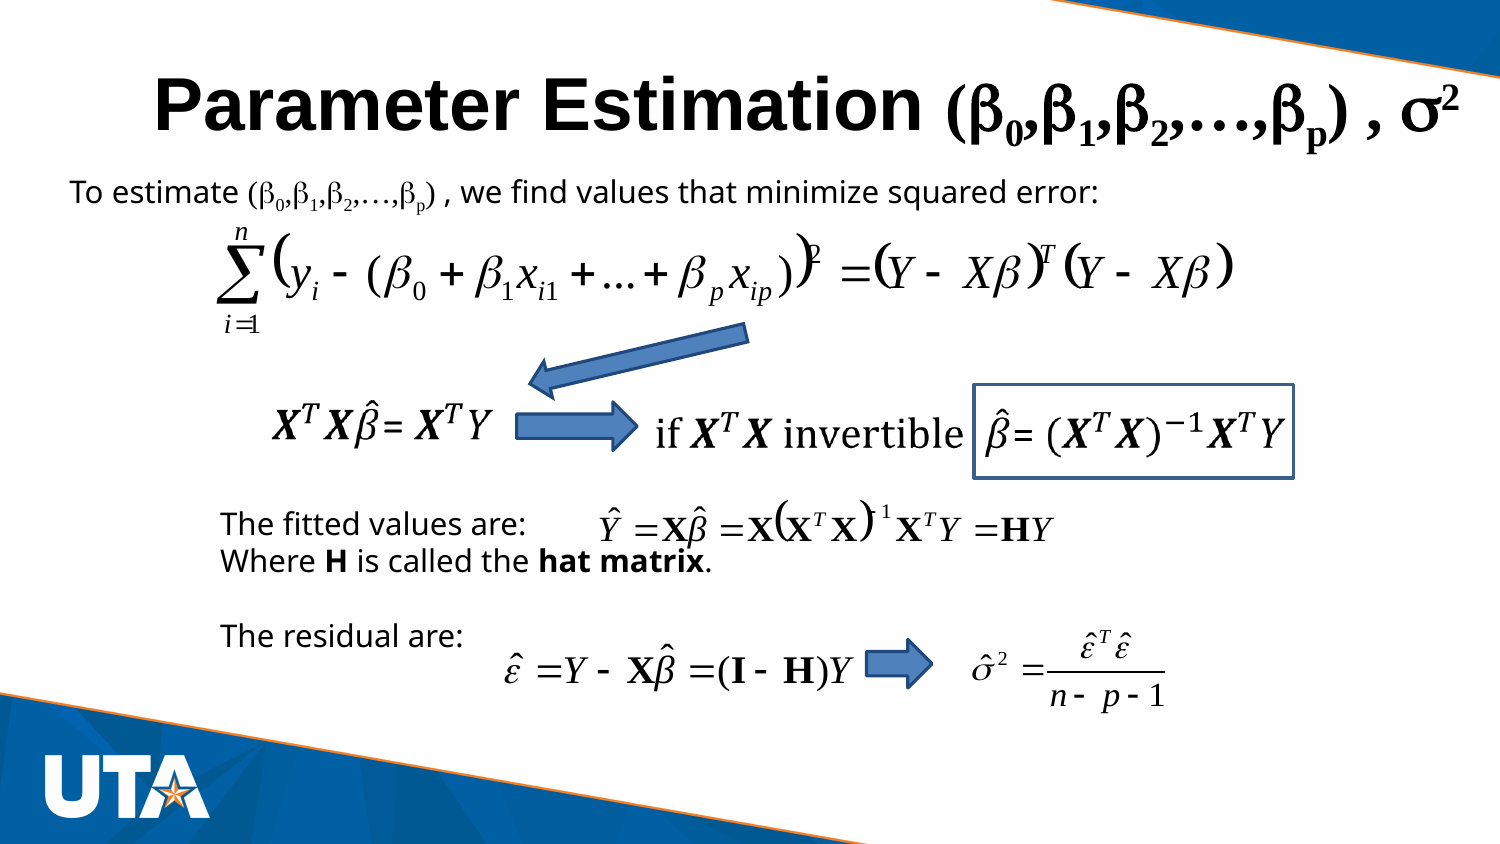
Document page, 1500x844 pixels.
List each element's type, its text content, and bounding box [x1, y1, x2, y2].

text_box To estimate (b0,b1,b2,…,bp) , we find values that minimize squared error: [54, 165, 1180, 223]
text_box [514, 399, 640, 453]
title Parameter Estimation (b0,b1,b2,…,bp) , s2 [41, 45, 1475, 165]
text_box [972, 382, 1296, 397]
text_box [529, 352, 705, 394]
text_box The fitted values are: Where H is called the hat matrix. The residual are: [205, 496, 1294, 662]
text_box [497, 637, 864, 700]
text_box [271, 394, 600, 451]
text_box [593, 494, 1064, 557]
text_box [209, 209, 1238, 344]
text_box [869, 637, 935, 690]
text_box [643, 397, 1321, 465]
text_box [972, 465, 1296, 480]
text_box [966, 620, 1172, 721]
picture [0, 0, 1500, 844]
